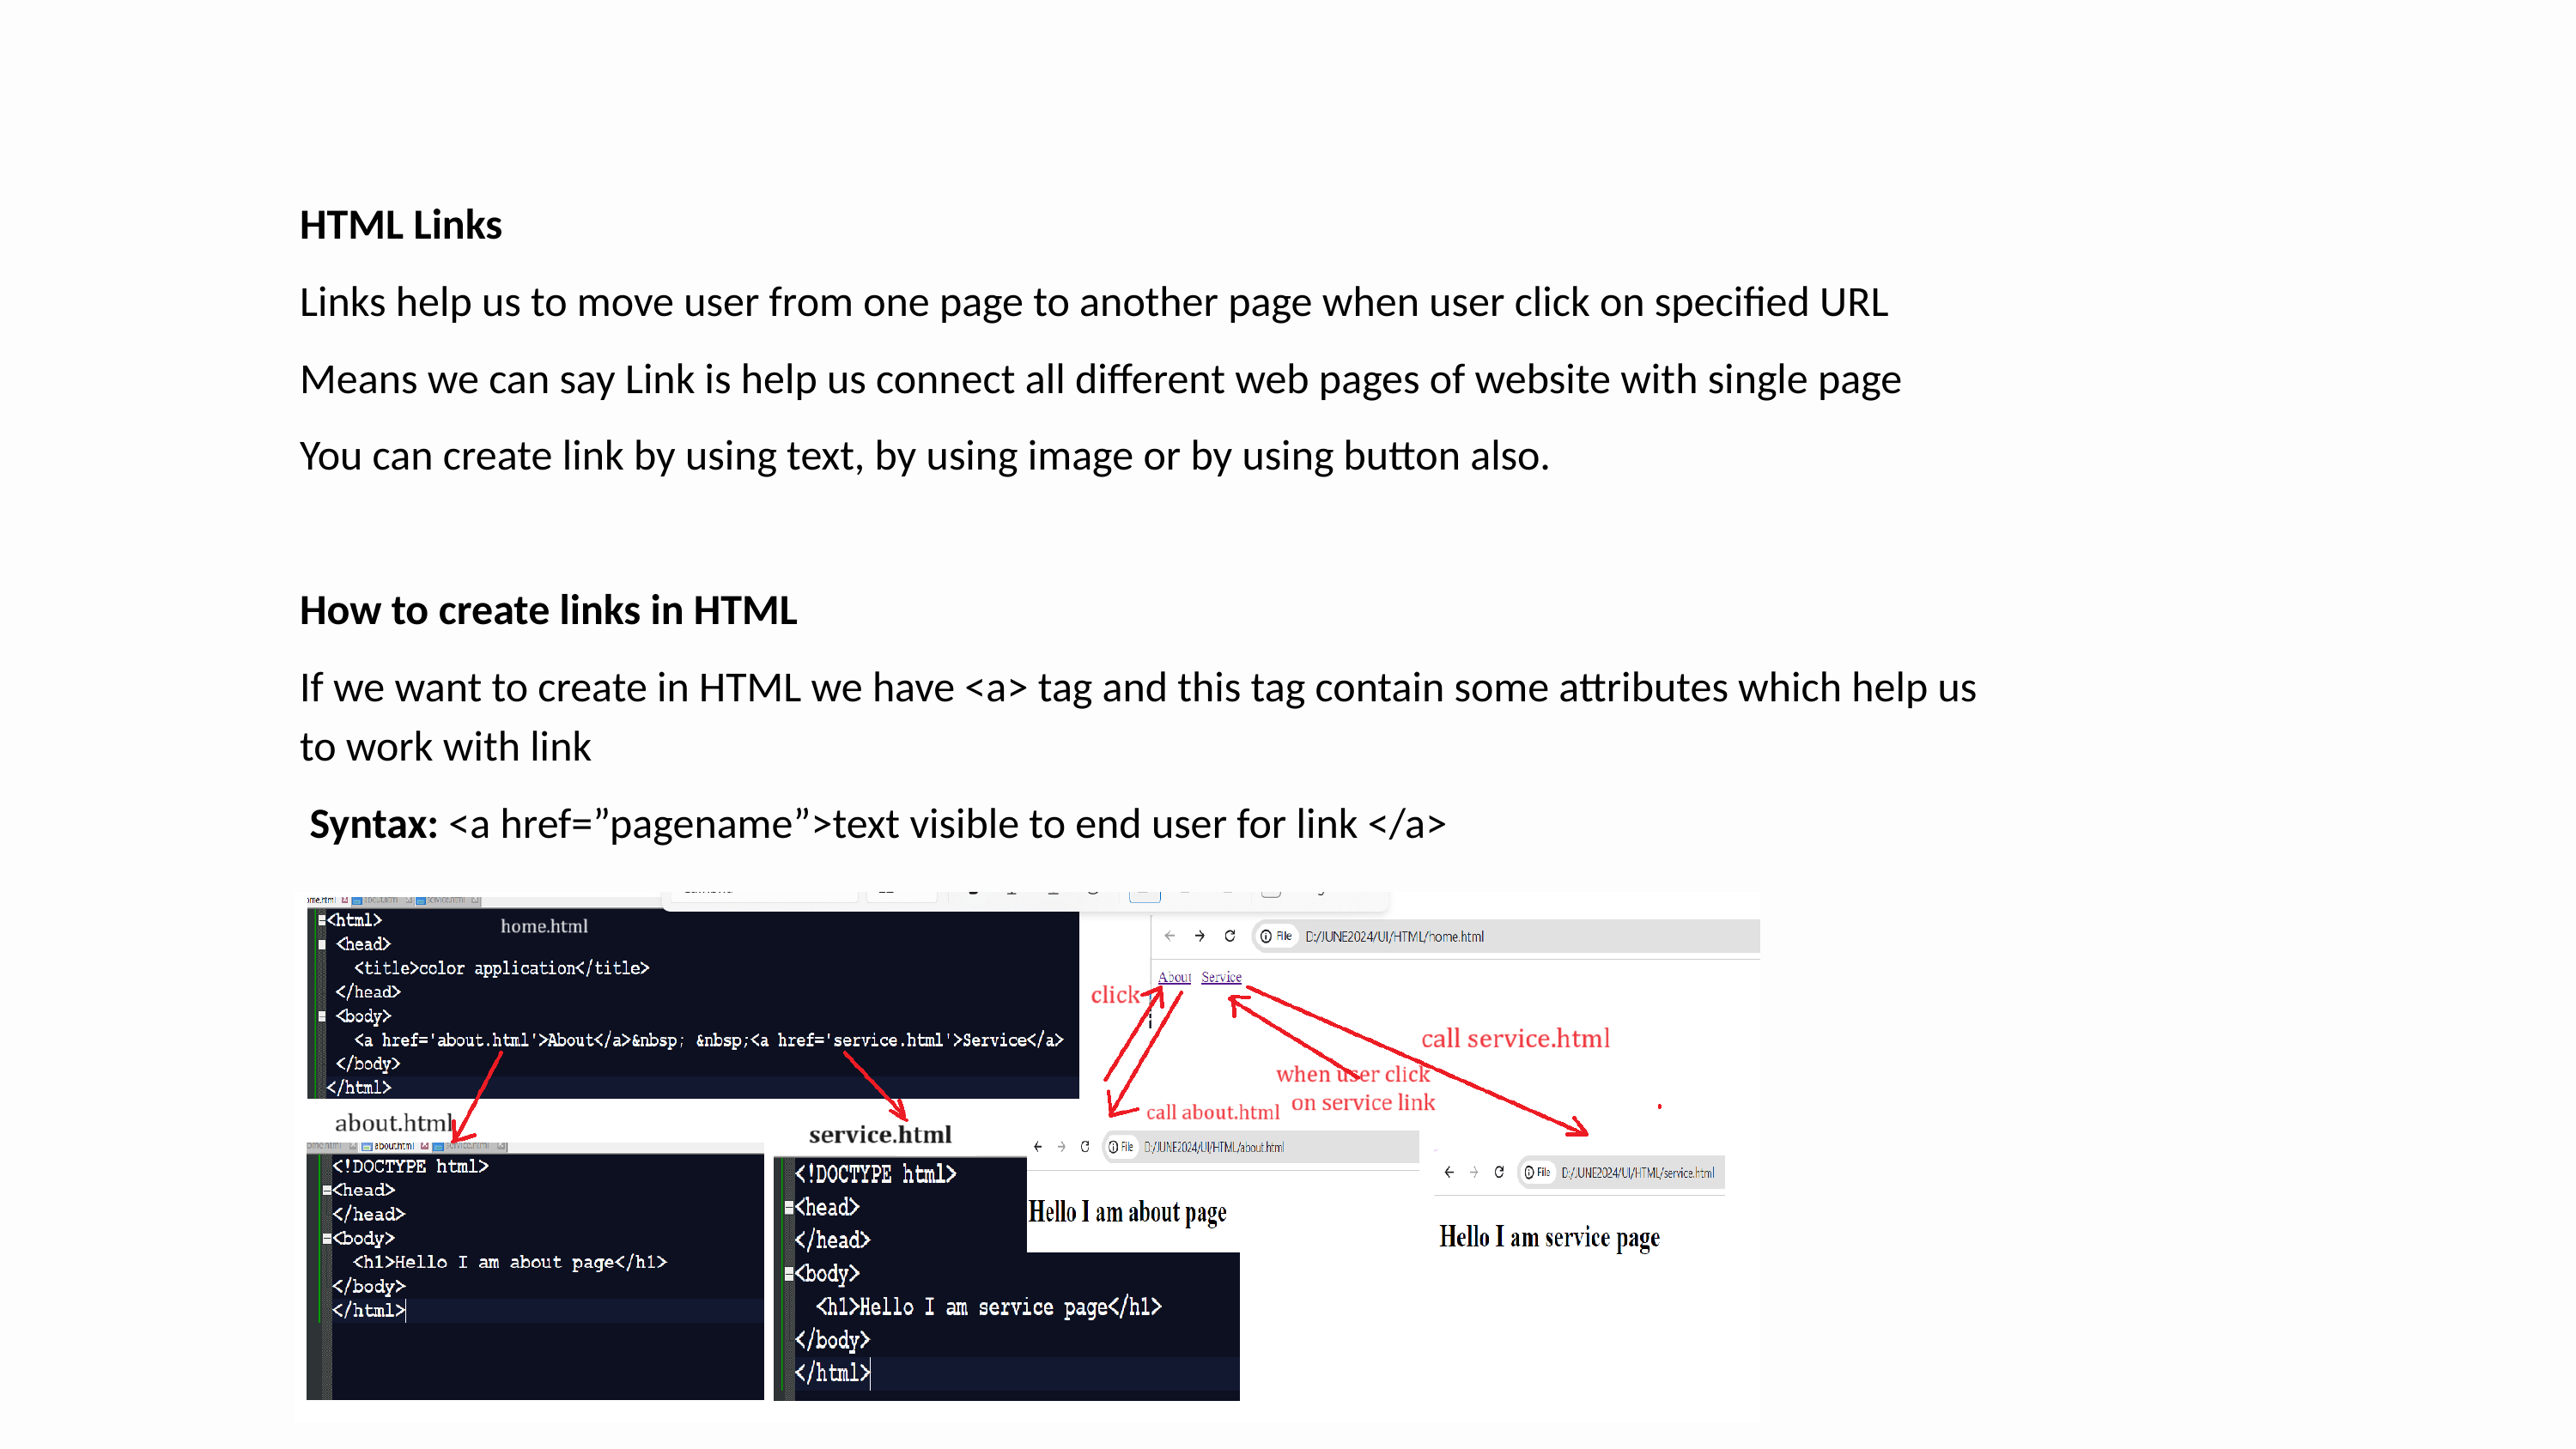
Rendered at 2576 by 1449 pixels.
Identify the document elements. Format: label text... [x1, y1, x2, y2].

text_box HTML Links Links help us to move user from one page to another page when user click on specified URL Means we can say Link is help us connect all different web pages of website with single page You can create link by using text, by using image or by using button also. How to create links in HTML If we want to create in HTML we have <a> tag and this tag contain some attributes which help us to work with link Syntax: <a href=”pagename”>text visible to end user for link </a> [300, 188, 2021, 847]
picture [295, 892, 1760, 1422]
